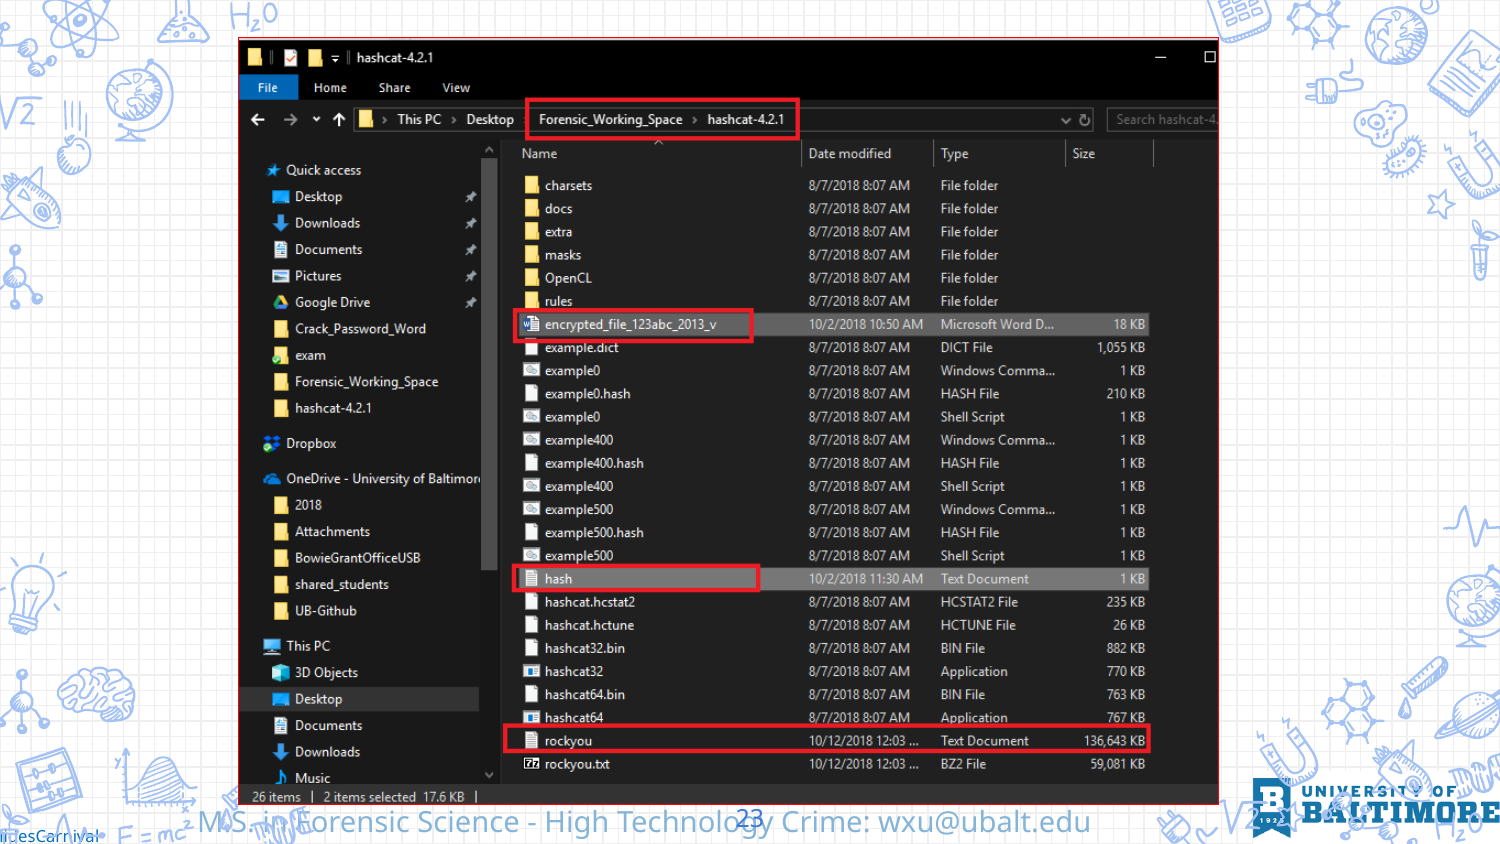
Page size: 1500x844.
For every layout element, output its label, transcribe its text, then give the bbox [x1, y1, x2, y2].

picture [1405, 773, 1430, 800]
picture [1471, 771, 1479, 786]
slide_number 23 [705, 813, 795, 844]
picture [1253, 771, 1500, 844]
picture [1342, 796, 1349, 806]
picture [1481, 771, 1489, 788]
picture [1381, 771, 1421, 792]
picture [1283, 771, 1308, 783]
picture [1375, 780, 1390, 791]
picture [1408, 786, 1417, 792]
picture [1479, 779, 1483, 790]
picture [1354, 819, 1361, 827]
picture [237, 37, 1219, 805]
picture [1388, 823, 1396, 835]
